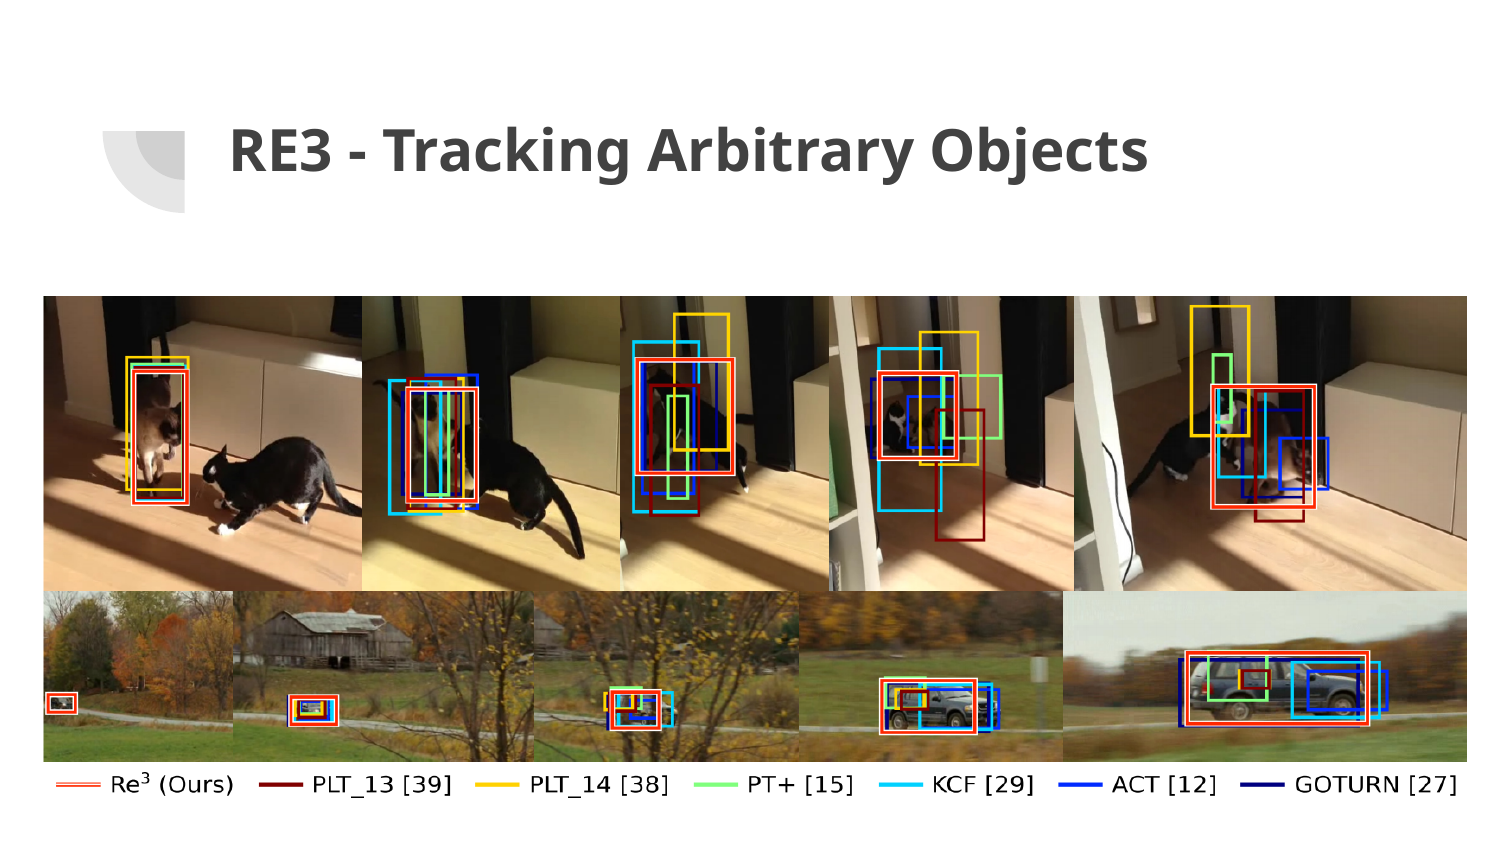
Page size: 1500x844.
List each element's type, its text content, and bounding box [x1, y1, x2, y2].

title RE3 - Tracking Arbitrary Objects [213, 98, 1368, 263]
picture [24, 286, 1476, 803]
